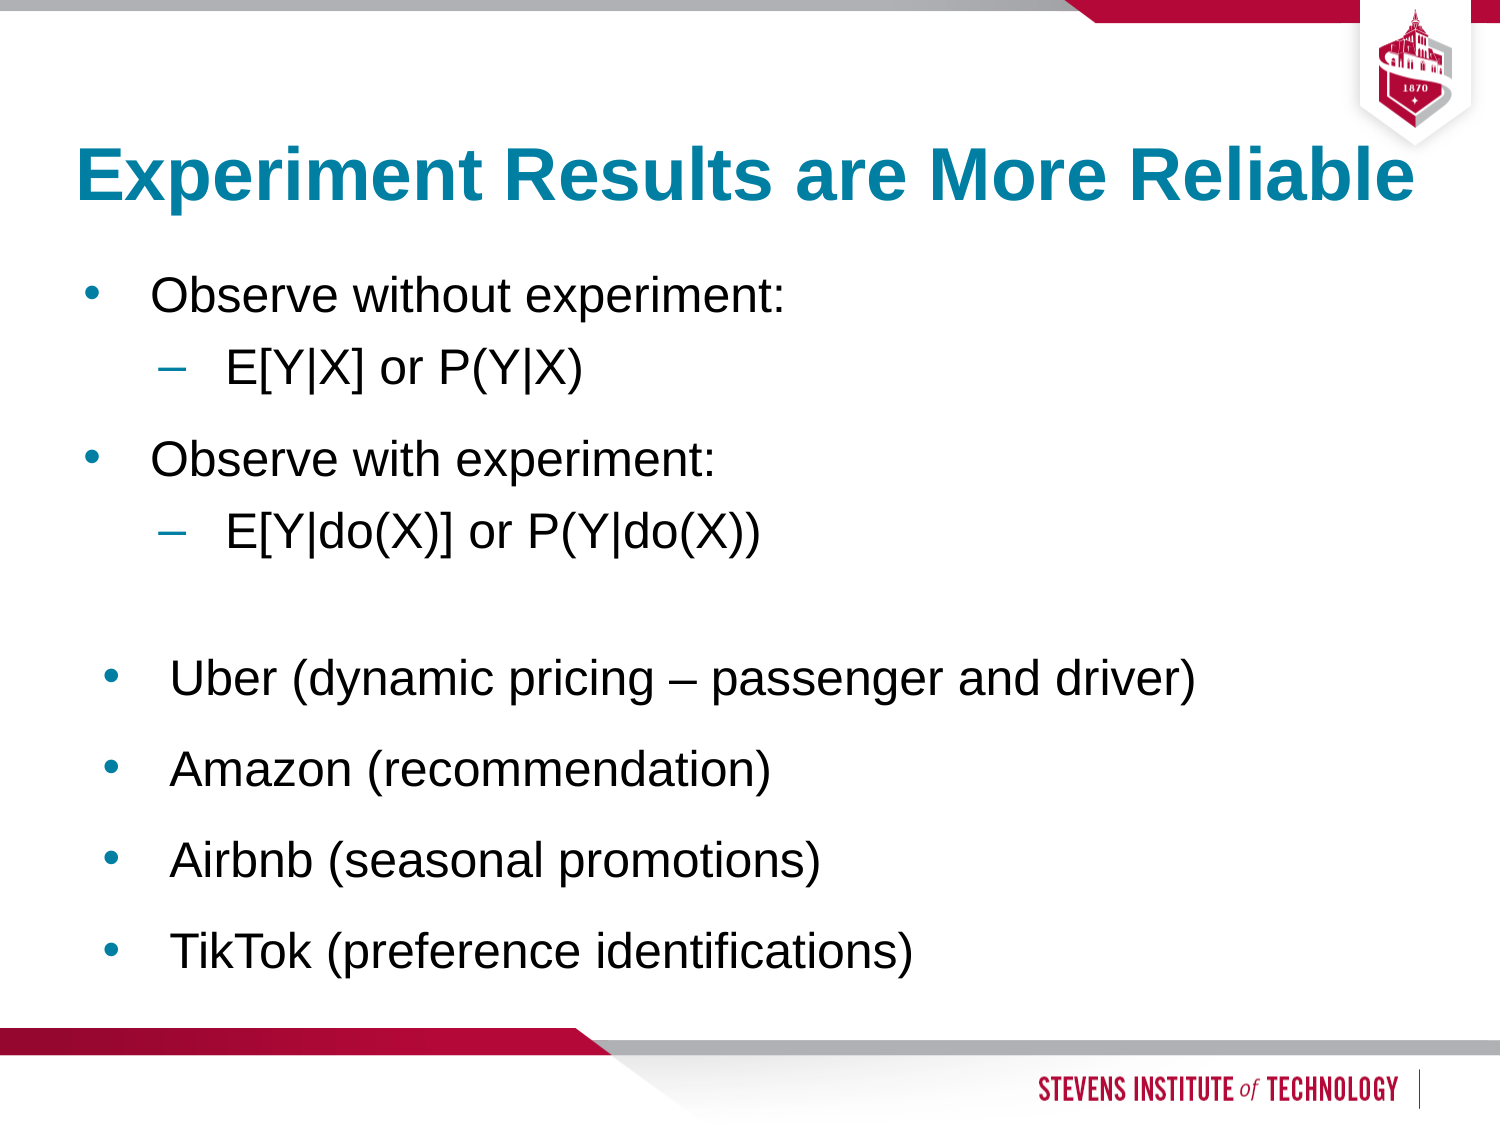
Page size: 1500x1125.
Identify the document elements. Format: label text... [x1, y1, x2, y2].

list Observe without experiment: E[Y|X] or P(Y|X) Observe with experiment: E[Y|do(X)] or P(Y|do(X)) [75, 262, 1425, 575]
list Uber (dynamic pricing – passenger and driver) Amazon (recommendation) Airbnb (seasonal promotions) TikTok (preference identifications) [94, 645, 1445, 1008]
picture [0, 0, 1500, 160]
slide_number 3 [1389, 18, 1480, 49]
picture [0, 1028, 1500, 1125]
title Experiment Results are More Reliable [75, 35, 1451, 216]
